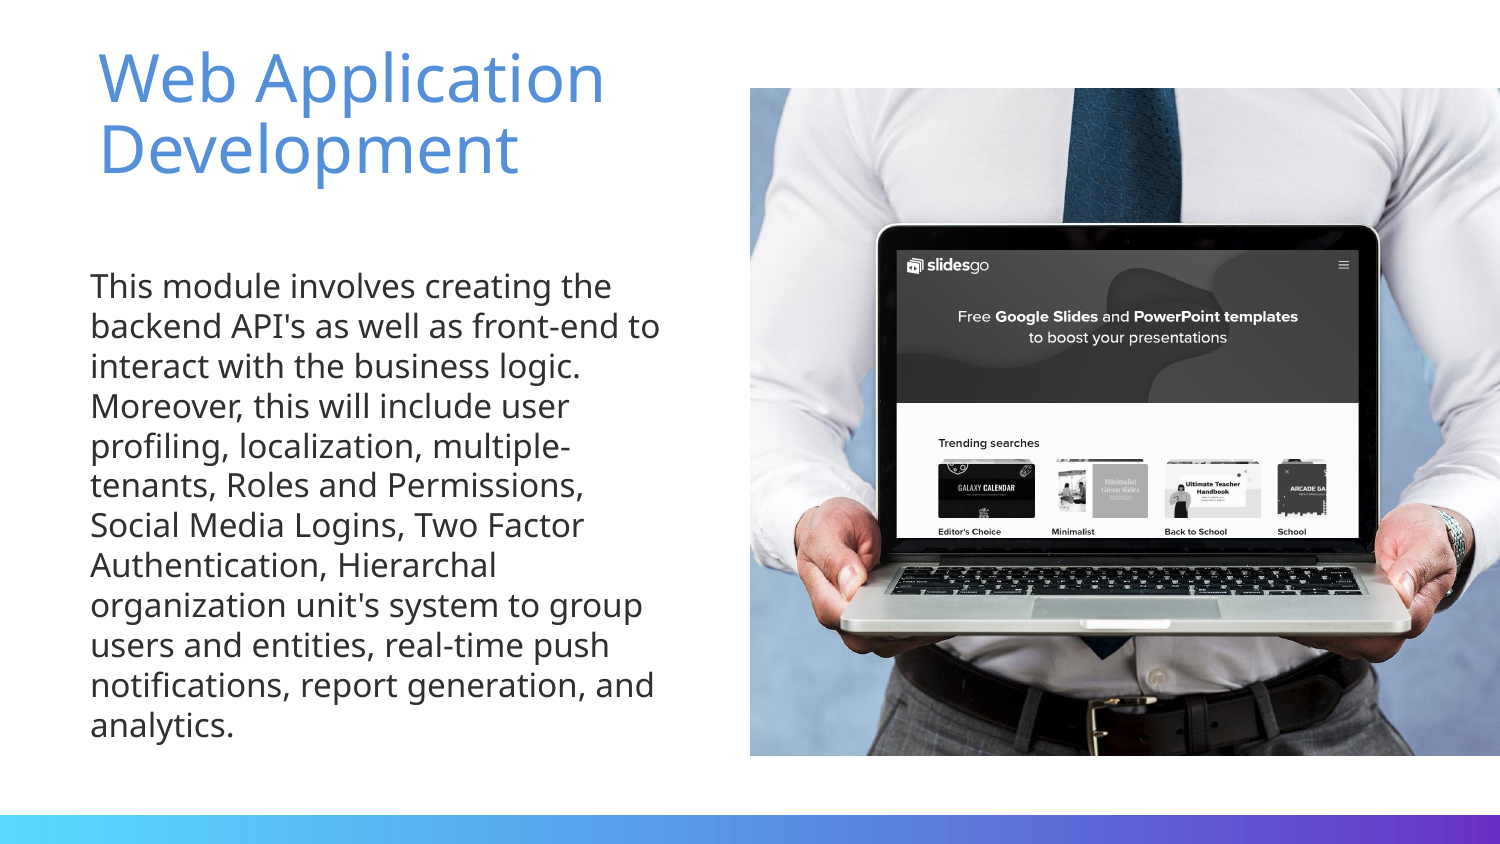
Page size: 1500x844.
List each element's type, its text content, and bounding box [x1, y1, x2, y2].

title Web Application Development [83, 29, 631, 215]
subtitle This module involves creating the backend API's as well as front-end to interact with the business logic. Moreover, this will include user profiling, localization, multiple-tenants, Roles and Permissions, Social Media Logins, Two Factor Authentication, Hierarchal organization unit's system to group users and entities, real-time push notifications, report generation, and analytics. [0, 250, 682, 780]
picture [749, 88, 1500, 756]
